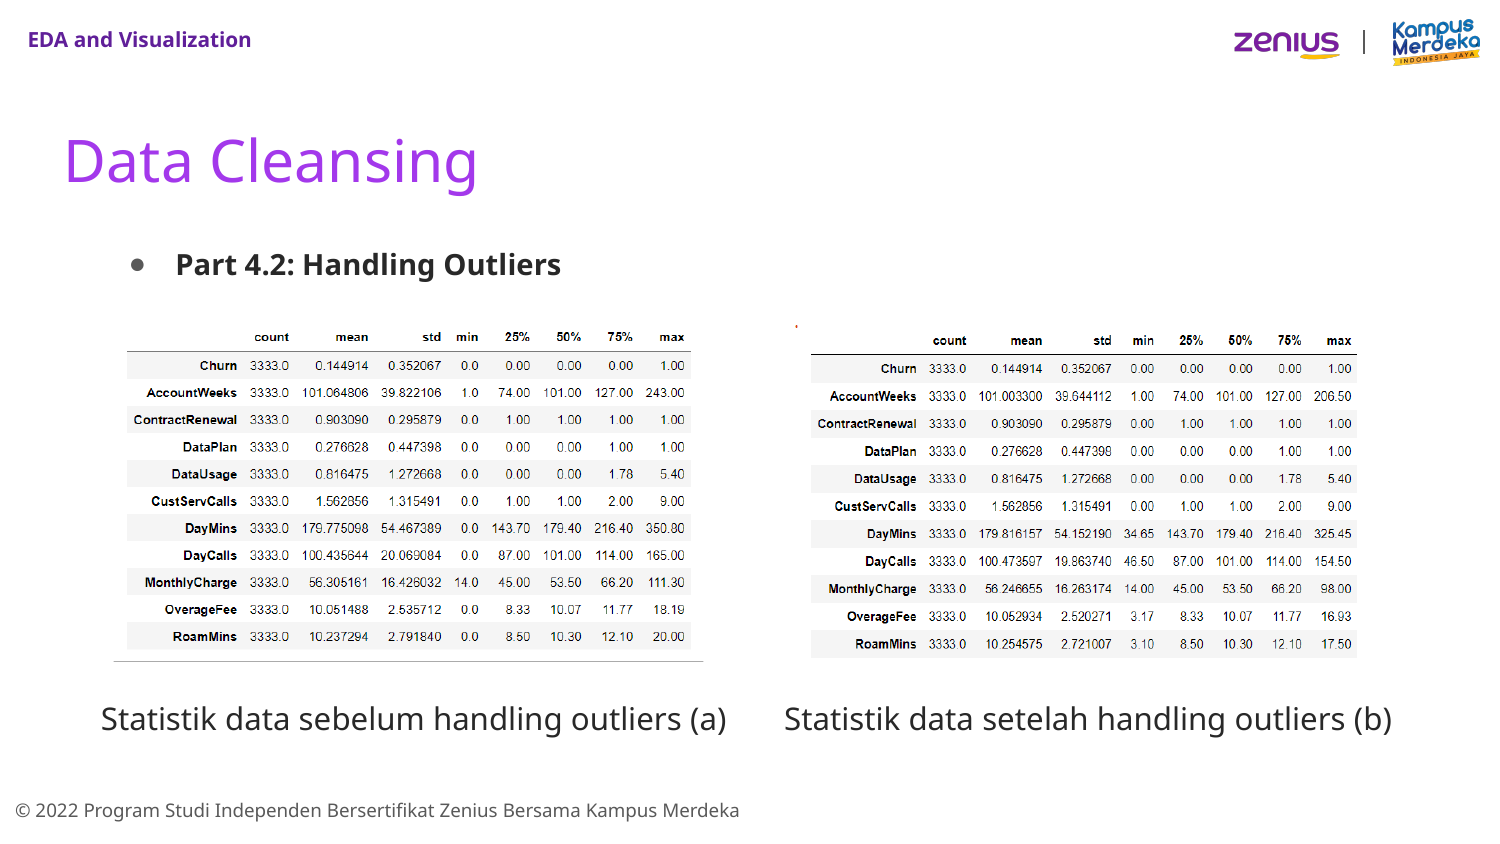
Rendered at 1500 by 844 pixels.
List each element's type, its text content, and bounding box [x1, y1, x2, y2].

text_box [1230, 15, 1480, 69]
list Part 4.2: Handling Outliers [113, 226, 1316, 296]
text_box EDA and Visualization [12, 14, 1011, 65]
title Data Cleansing [48, 91, 1441, 226]
text_box © 2022 Program Studi Independen Bersertifikat Zenius Bersama Kampus Merdeka [0, 787, 1468, 833]
picture [793, 325, 1365, 666]
picture [113, 325, 704, 666]
text_box Statistik data sebelum handling outliers (a) Statistik data setelah handling outliers (b) [85, 296, 1426, 755]
